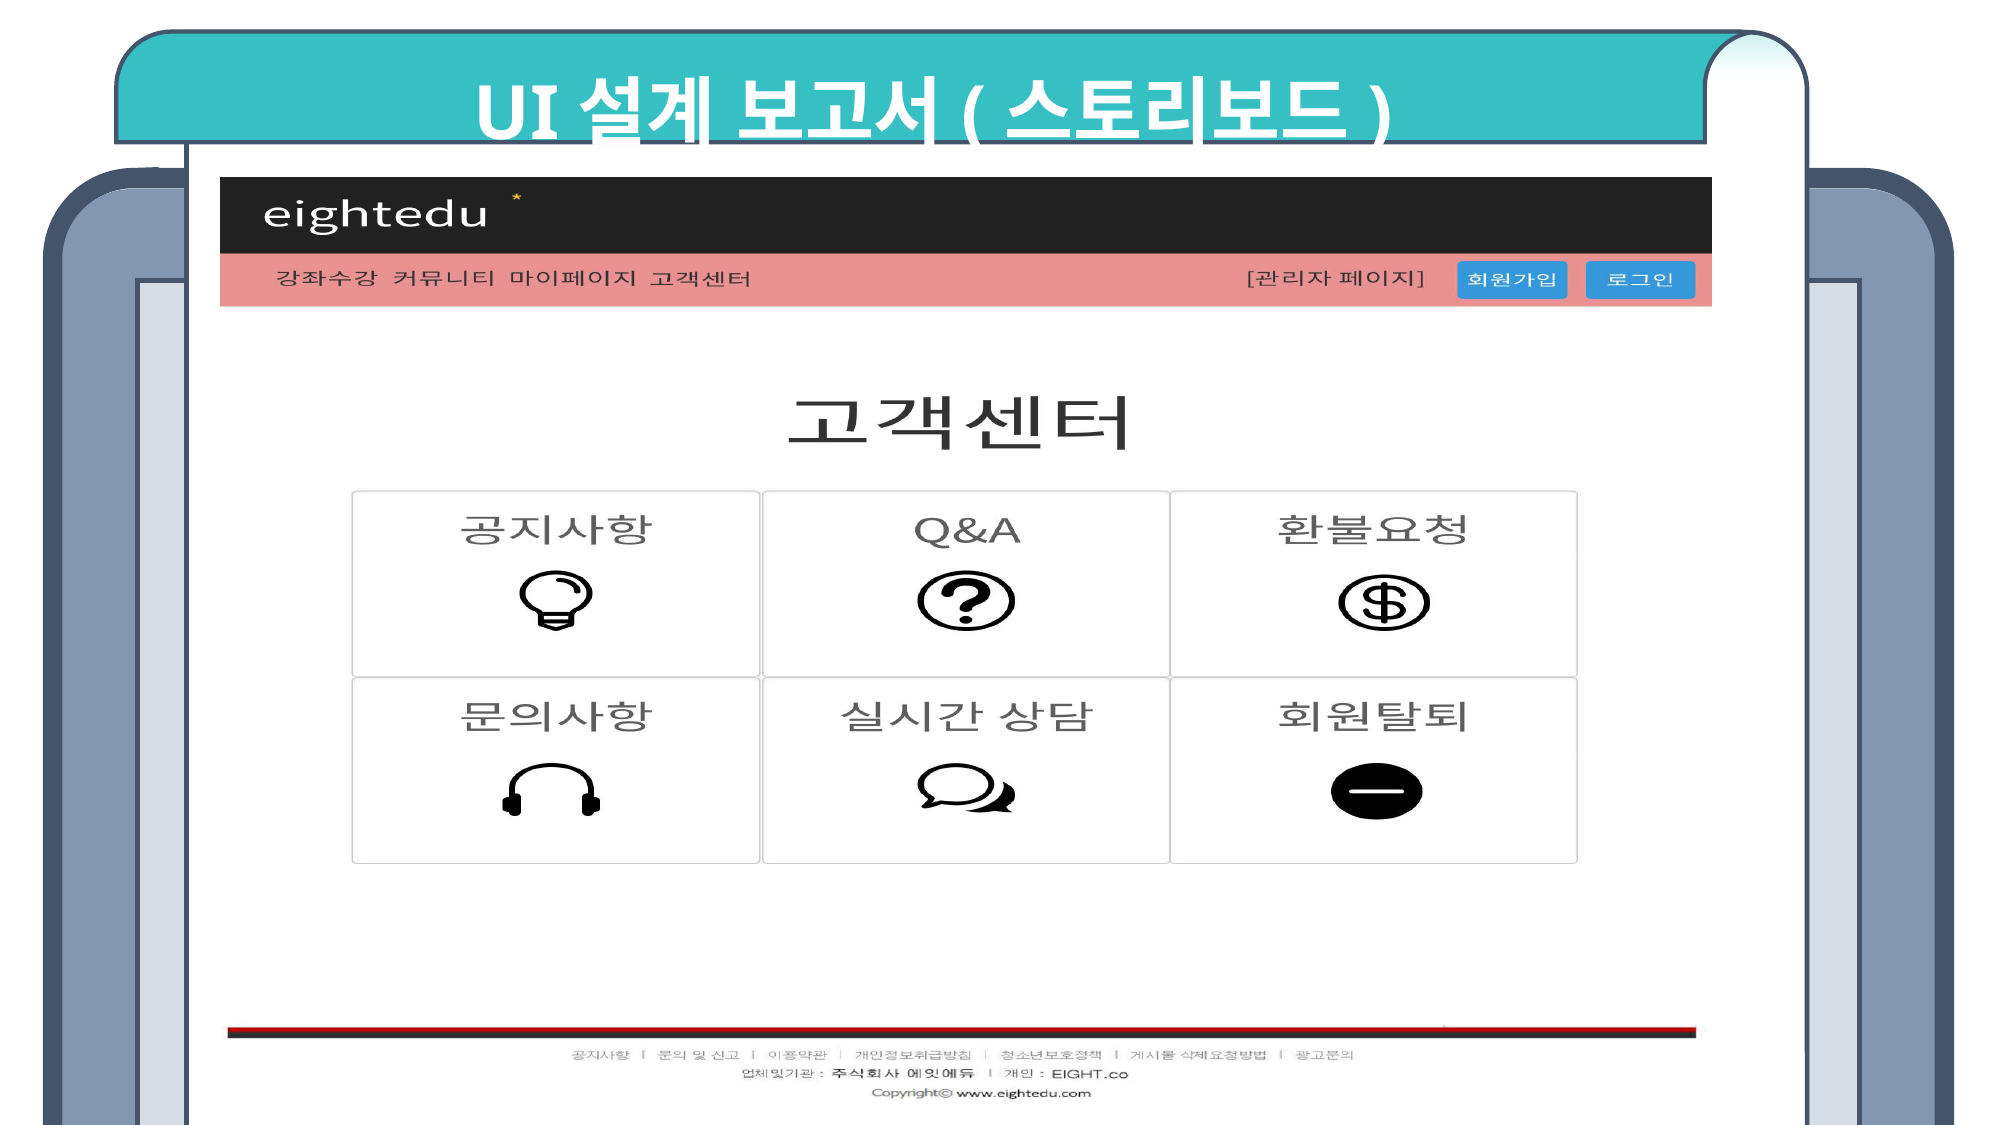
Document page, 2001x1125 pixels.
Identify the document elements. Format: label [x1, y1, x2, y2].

text_box [53, 178, 116, 1125]
text_box [116, 31, 1808, 1125]
picture [220, 177, 1711, 1125]
text_box [1808, 178, 1944, 1125]
